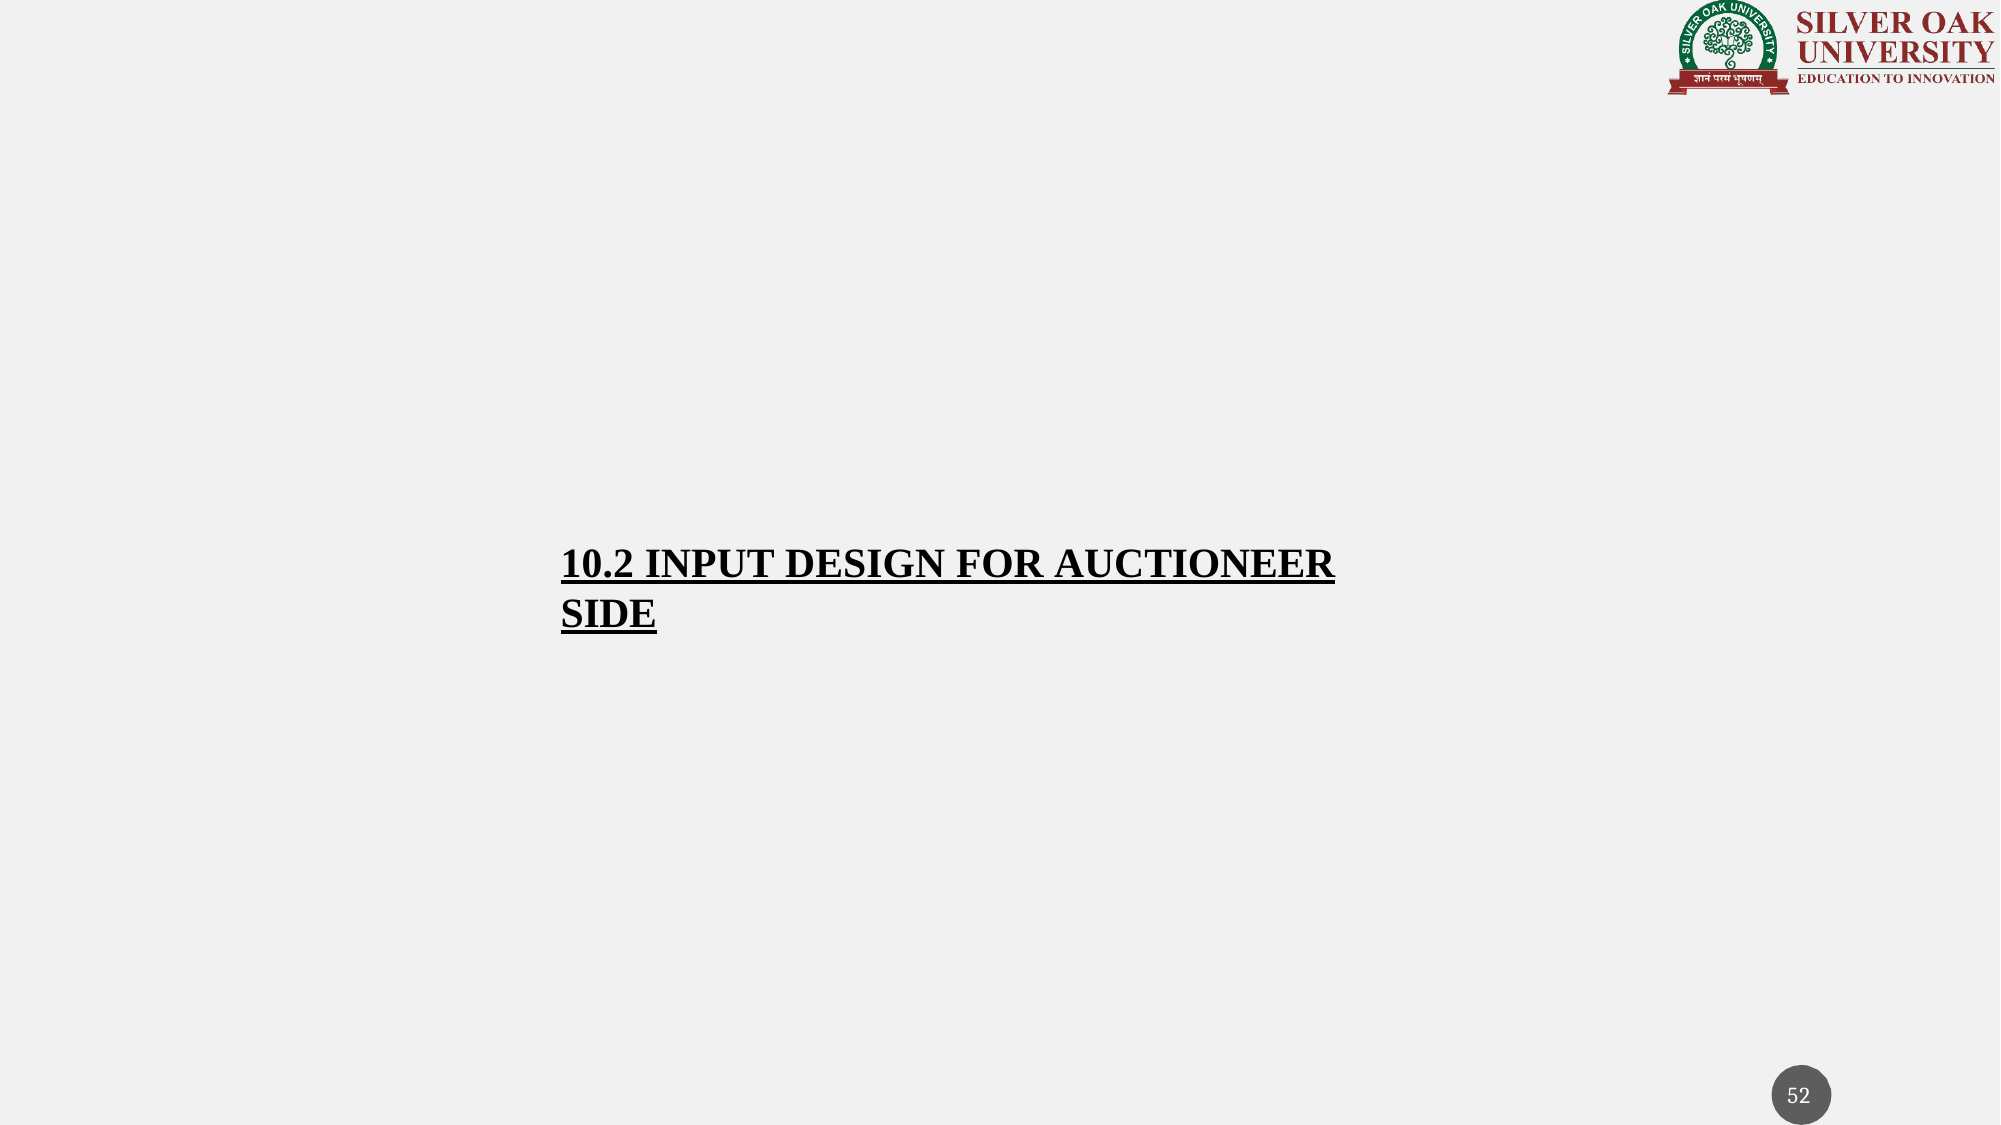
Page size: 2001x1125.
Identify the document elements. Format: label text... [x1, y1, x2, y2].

title 10.2 INPUT DESIGN FOR AUCTIONEER SIDE [558, 533, 1442, 724]
slide_number 52 [1781, 1079, 1848, 1125]
picture [1666, 0, 1995, 95]
text_box [1771, 1064, 1827, 1117]
